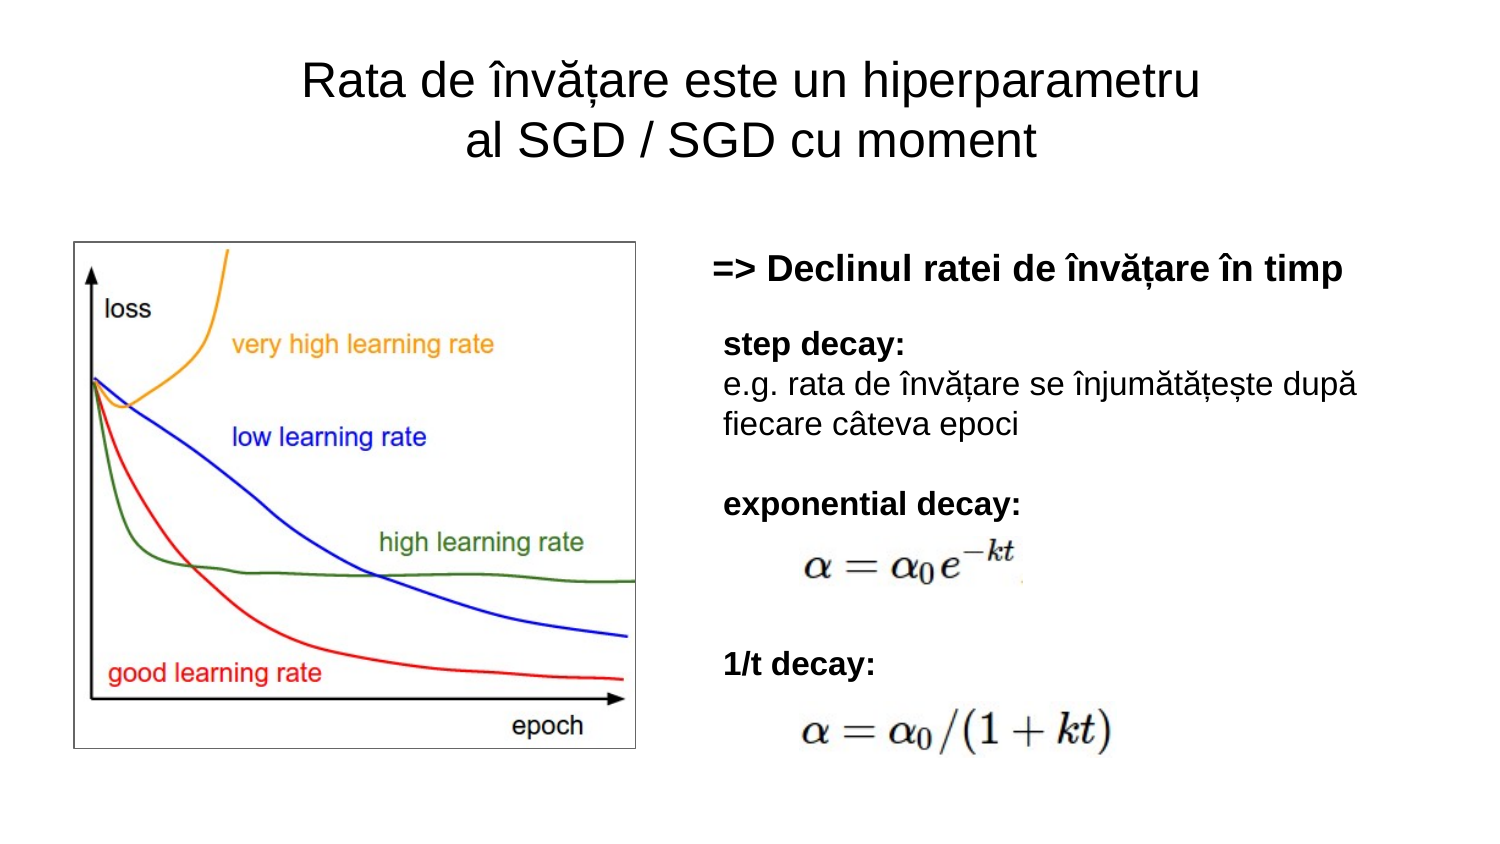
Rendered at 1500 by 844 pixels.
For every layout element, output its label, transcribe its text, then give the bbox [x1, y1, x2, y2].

picture [74, 242, 636, 749]
text_box step decay: e.g. rata de învățare se înjumătățește după fiecare câteva epoci exponential decay: 1/t decay: [708, 308, 1423, 719]
picture [799, 700, 1117, 758]
text_box => Declinul ratei de învățare în timp [697, 228, 1469, 308]
text_box Rata de învățare este un hiperparametru al SGD / SGD cu moment [45, 32, 1458, 172]
picture [799, 536, 1024, 595]
